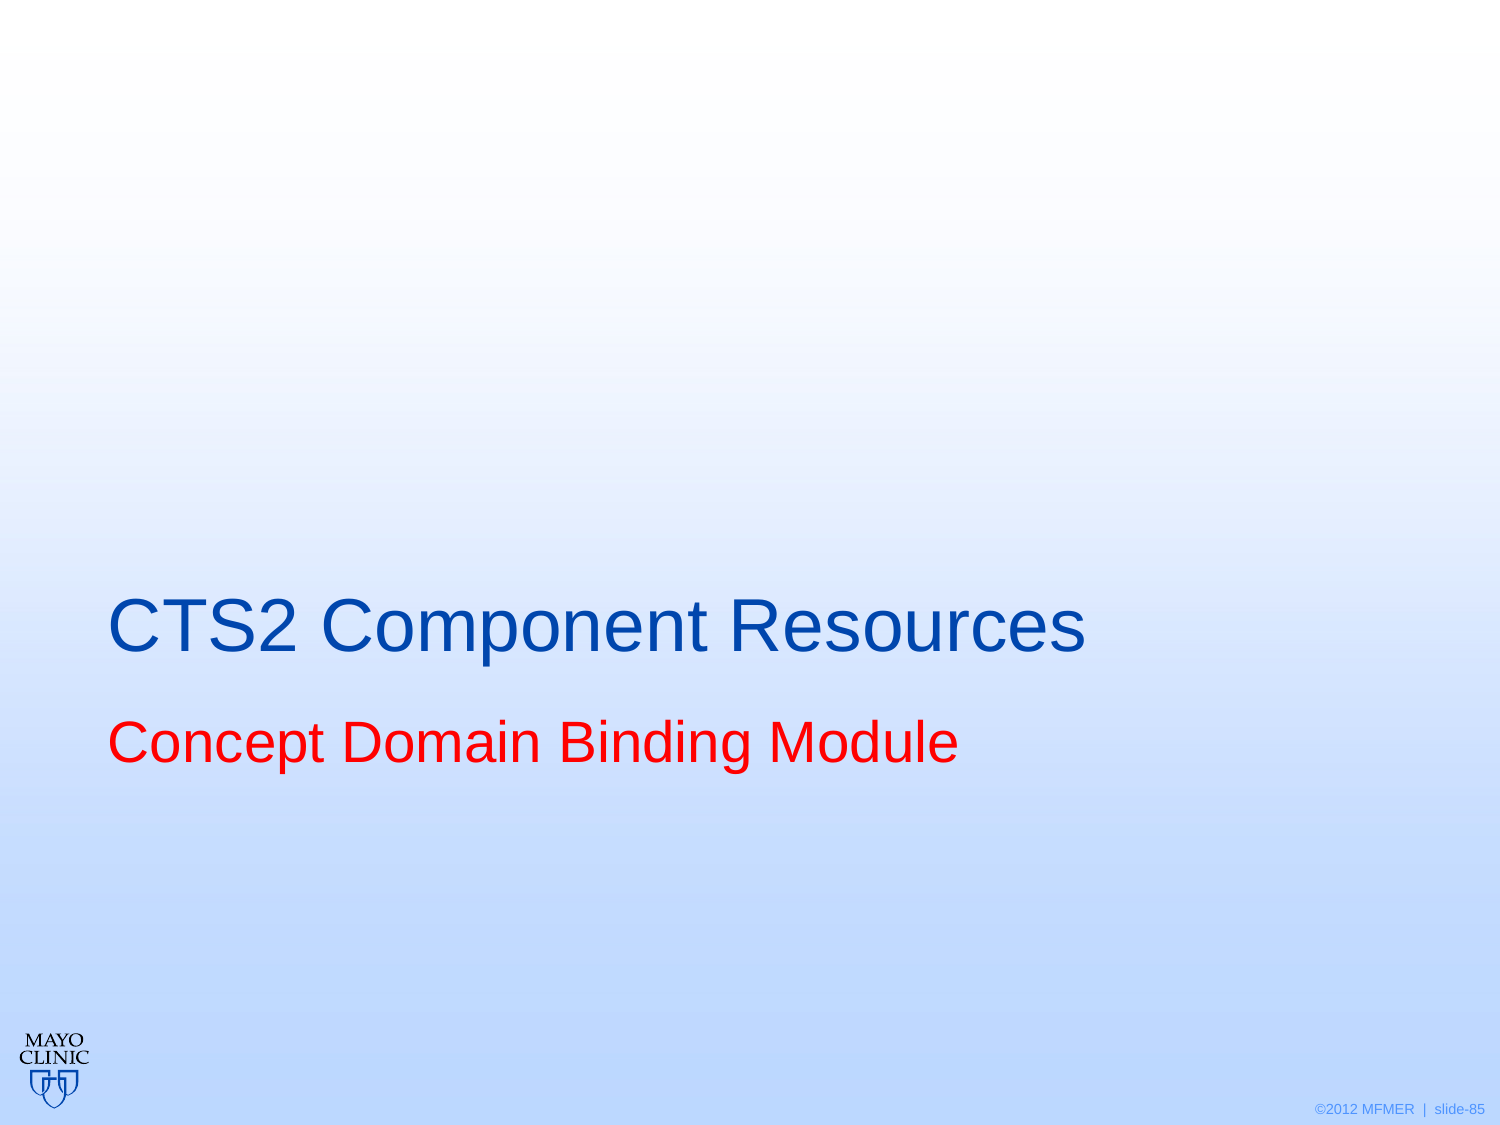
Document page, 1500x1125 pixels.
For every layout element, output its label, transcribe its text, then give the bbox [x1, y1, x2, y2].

picture [0, 0, 1500, 1125]
title CTS2 Component Resources [108, 450, 1392, 675]
list Concept Domain Binding Module [108, 675, 1392, 788]
